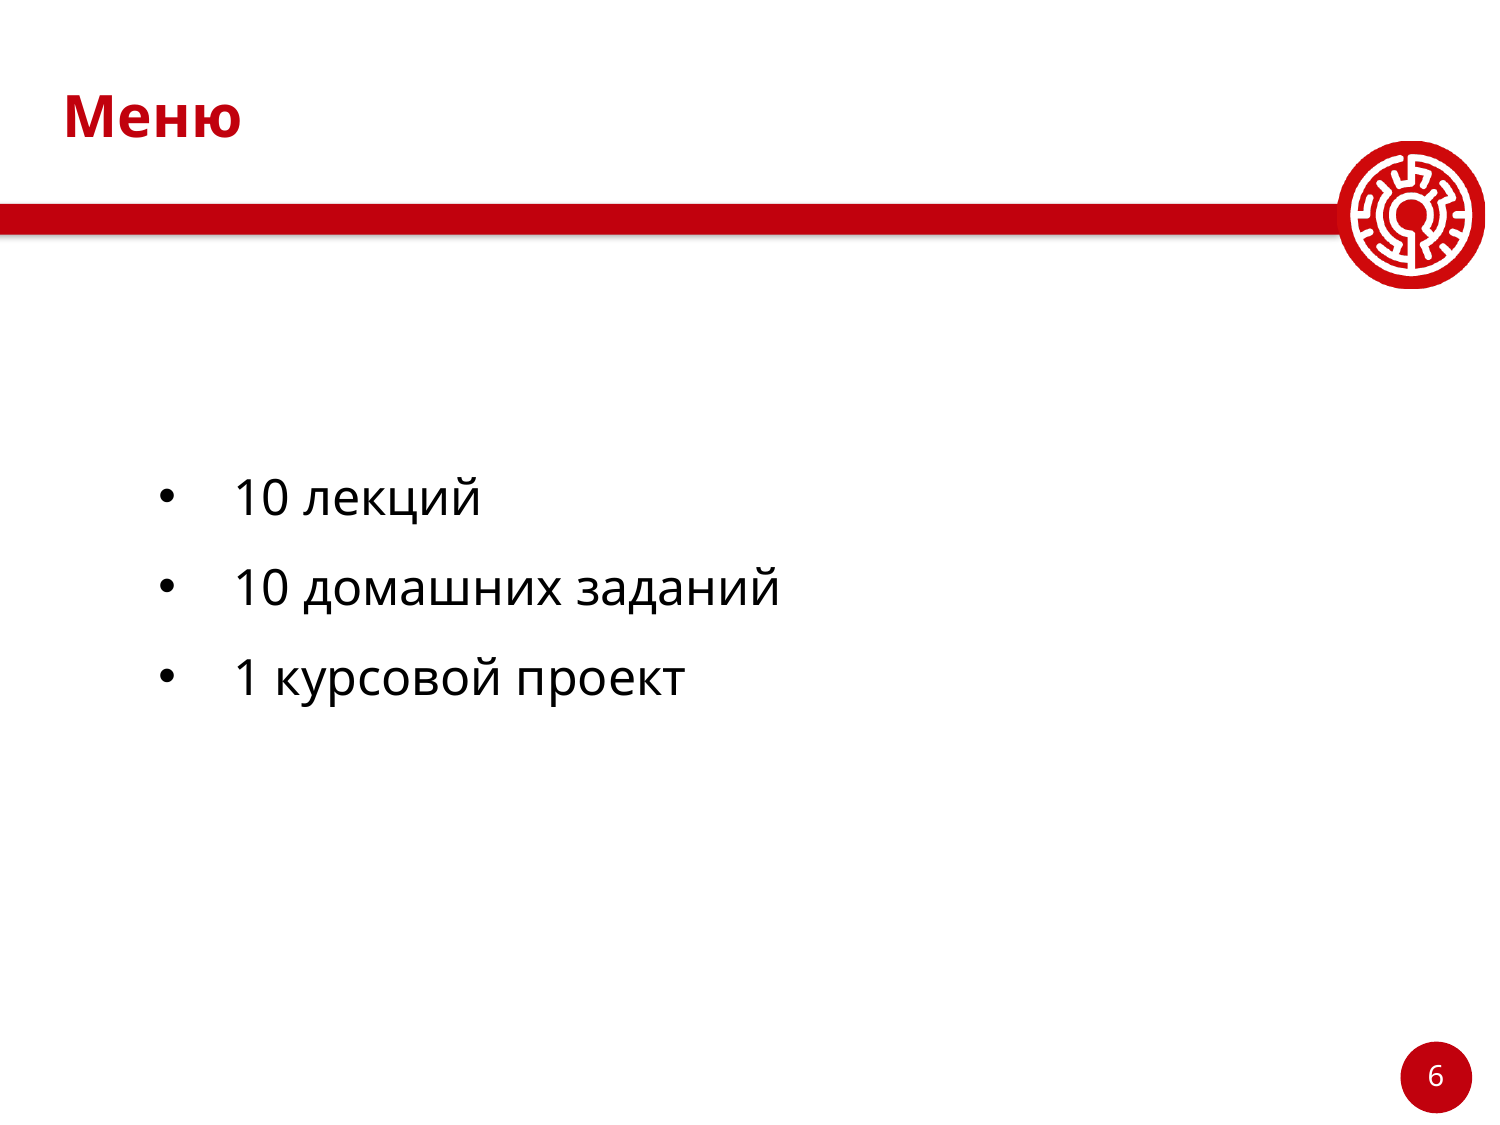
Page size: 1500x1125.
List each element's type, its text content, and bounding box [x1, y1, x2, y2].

picture [1337, 141, 1485, 289]
slide_number 6 [1404, 1047, 1468, 1108]
title Меню [47, 42, 1281, 185]
text_box 10 лекций 10 домашних заданий 1 курсовой проект [143, 427, 1314, 713]
